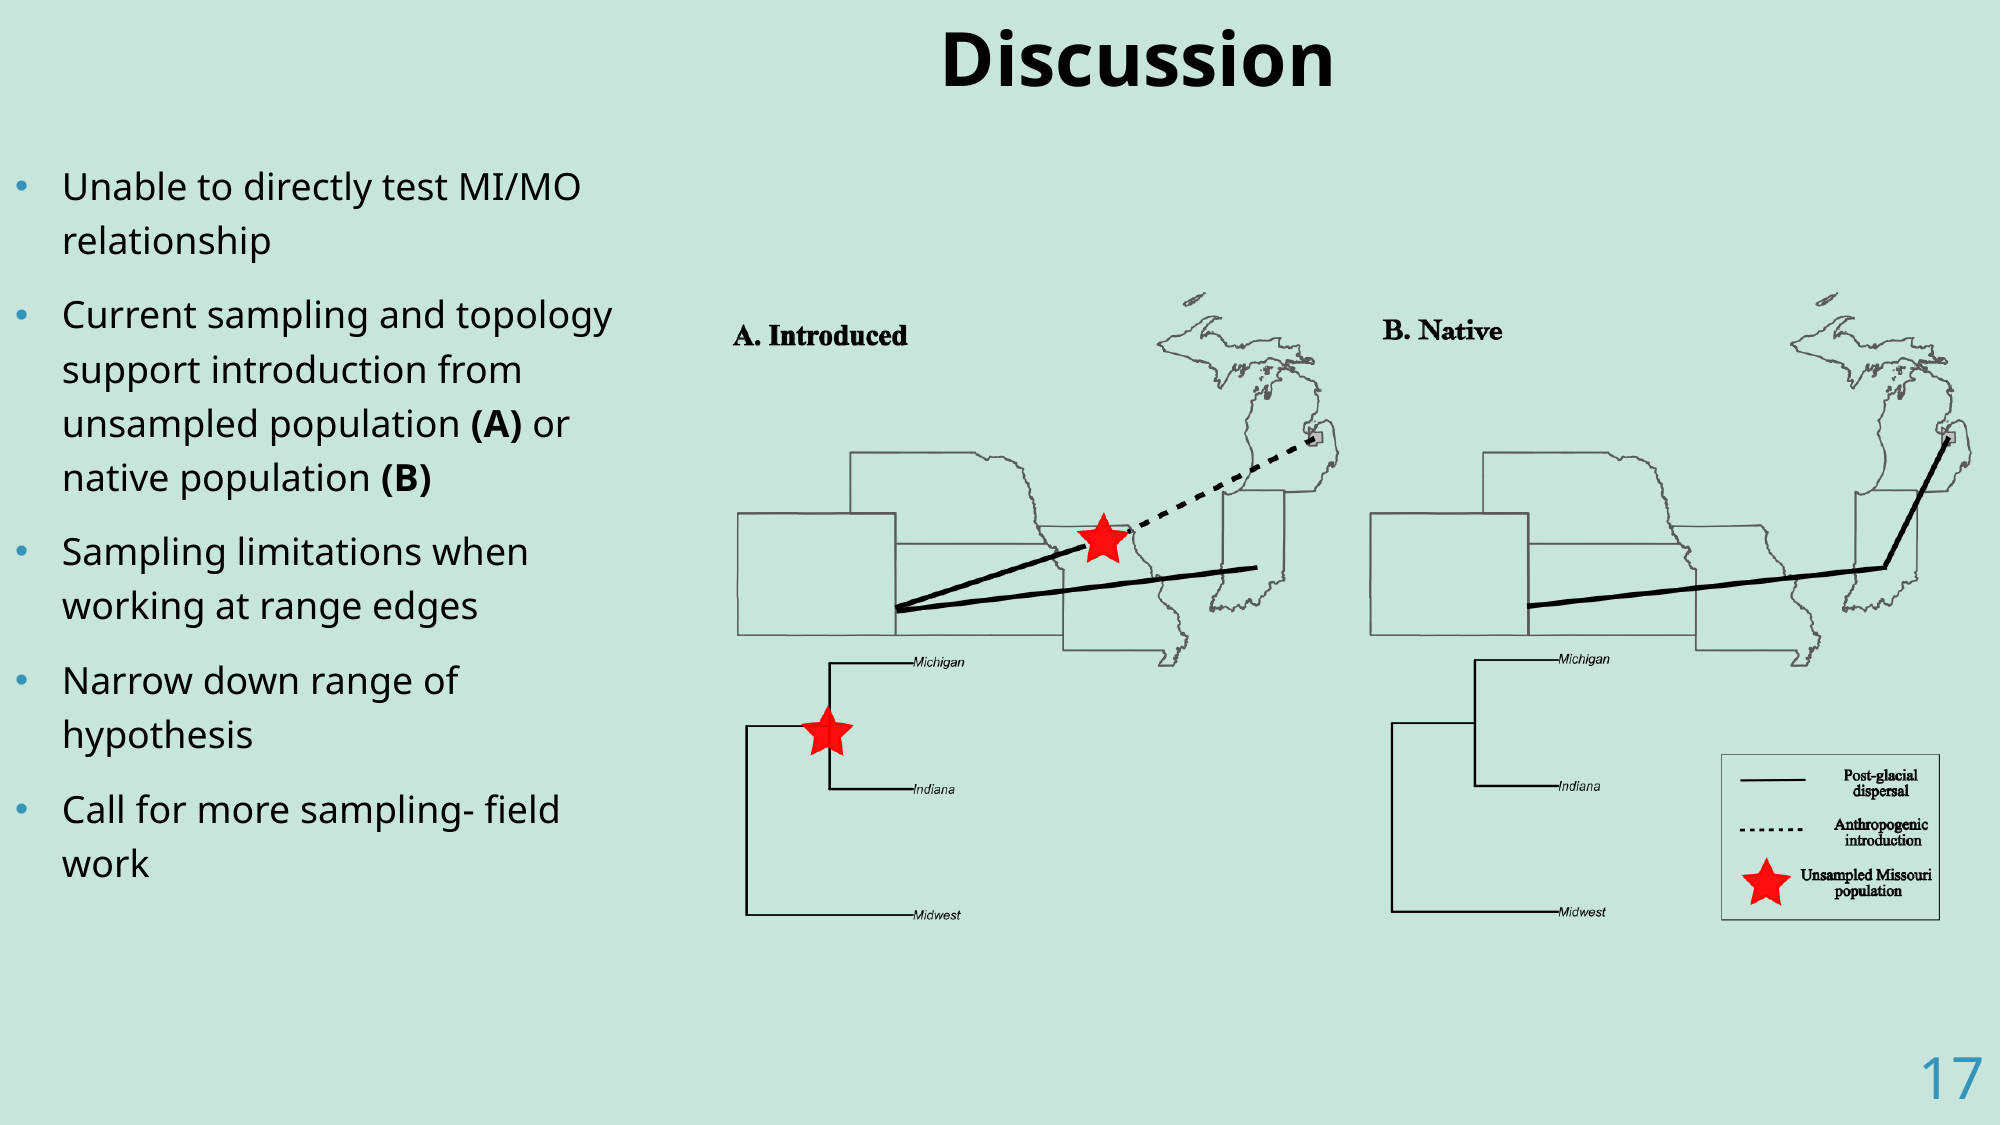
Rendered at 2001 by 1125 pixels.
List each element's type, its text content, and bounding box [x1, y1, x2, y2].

slide_number 17 [1866, 1033, 2000, 1117]
picture [705, 284, 2000, 939]
list Unable to directly test MI/MO relationship Current sampling and topology support introduction from unsampled population (A) or native population (B) Sampling limitations when working at range edges Narrow down range of hypothesis Call for more sampling- field work [0, 138, 667, 1034]
title Discussion [924, 0, 2000, 111]
